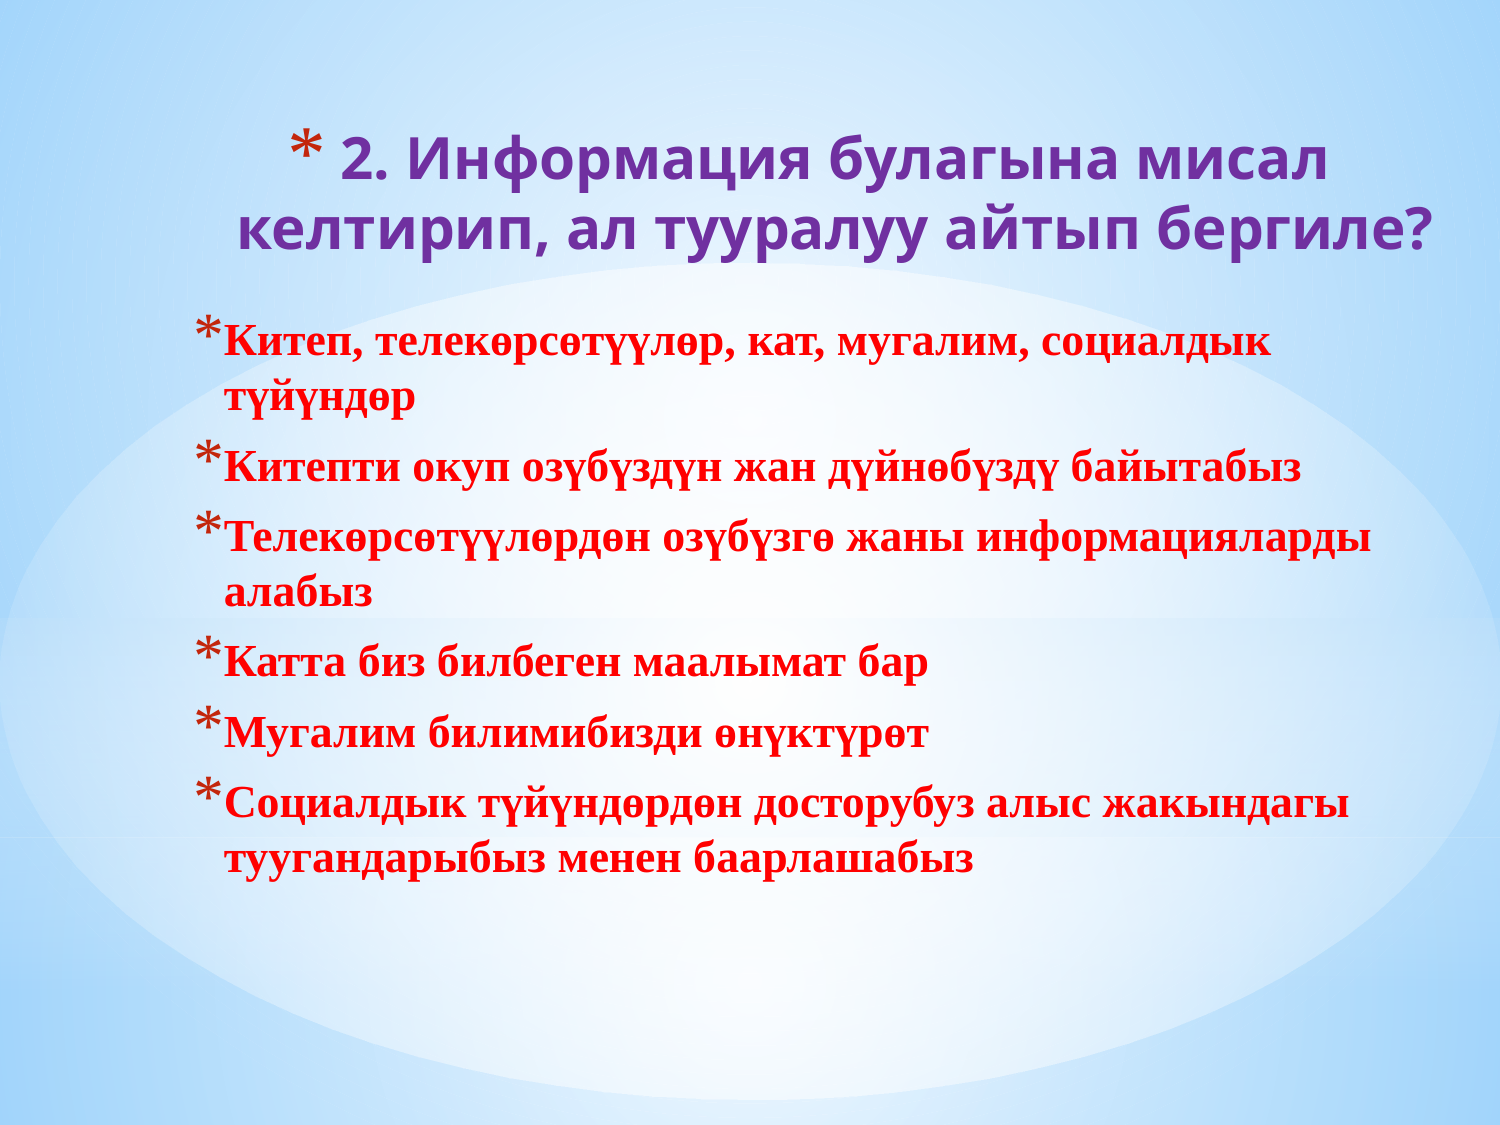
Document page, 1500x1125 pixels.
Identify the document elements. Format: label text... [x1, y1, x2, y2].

title 2. Информация булагына мисал келтирип, ал тууралуу айтып бергиле? [159, 113, 1459, 315]
list Китеп, телекөрсөтүүлөр, кат, мугалим, социалдык түйүндөр Китепти окуп озүбүздүн жан дүйнөбүздү байытабыз Телекөрсөтүүлөрдөн озүбүзгө жаны информацияларды алабыз Катта биз билбеген маалымат бар Мугалим билимибизди өнүктүрөт Социалдык түйүндөрдөн досторубуз алыс жакындагы туугандарыбыз менен баарлашабыз [171, 302, 1388, 929]
